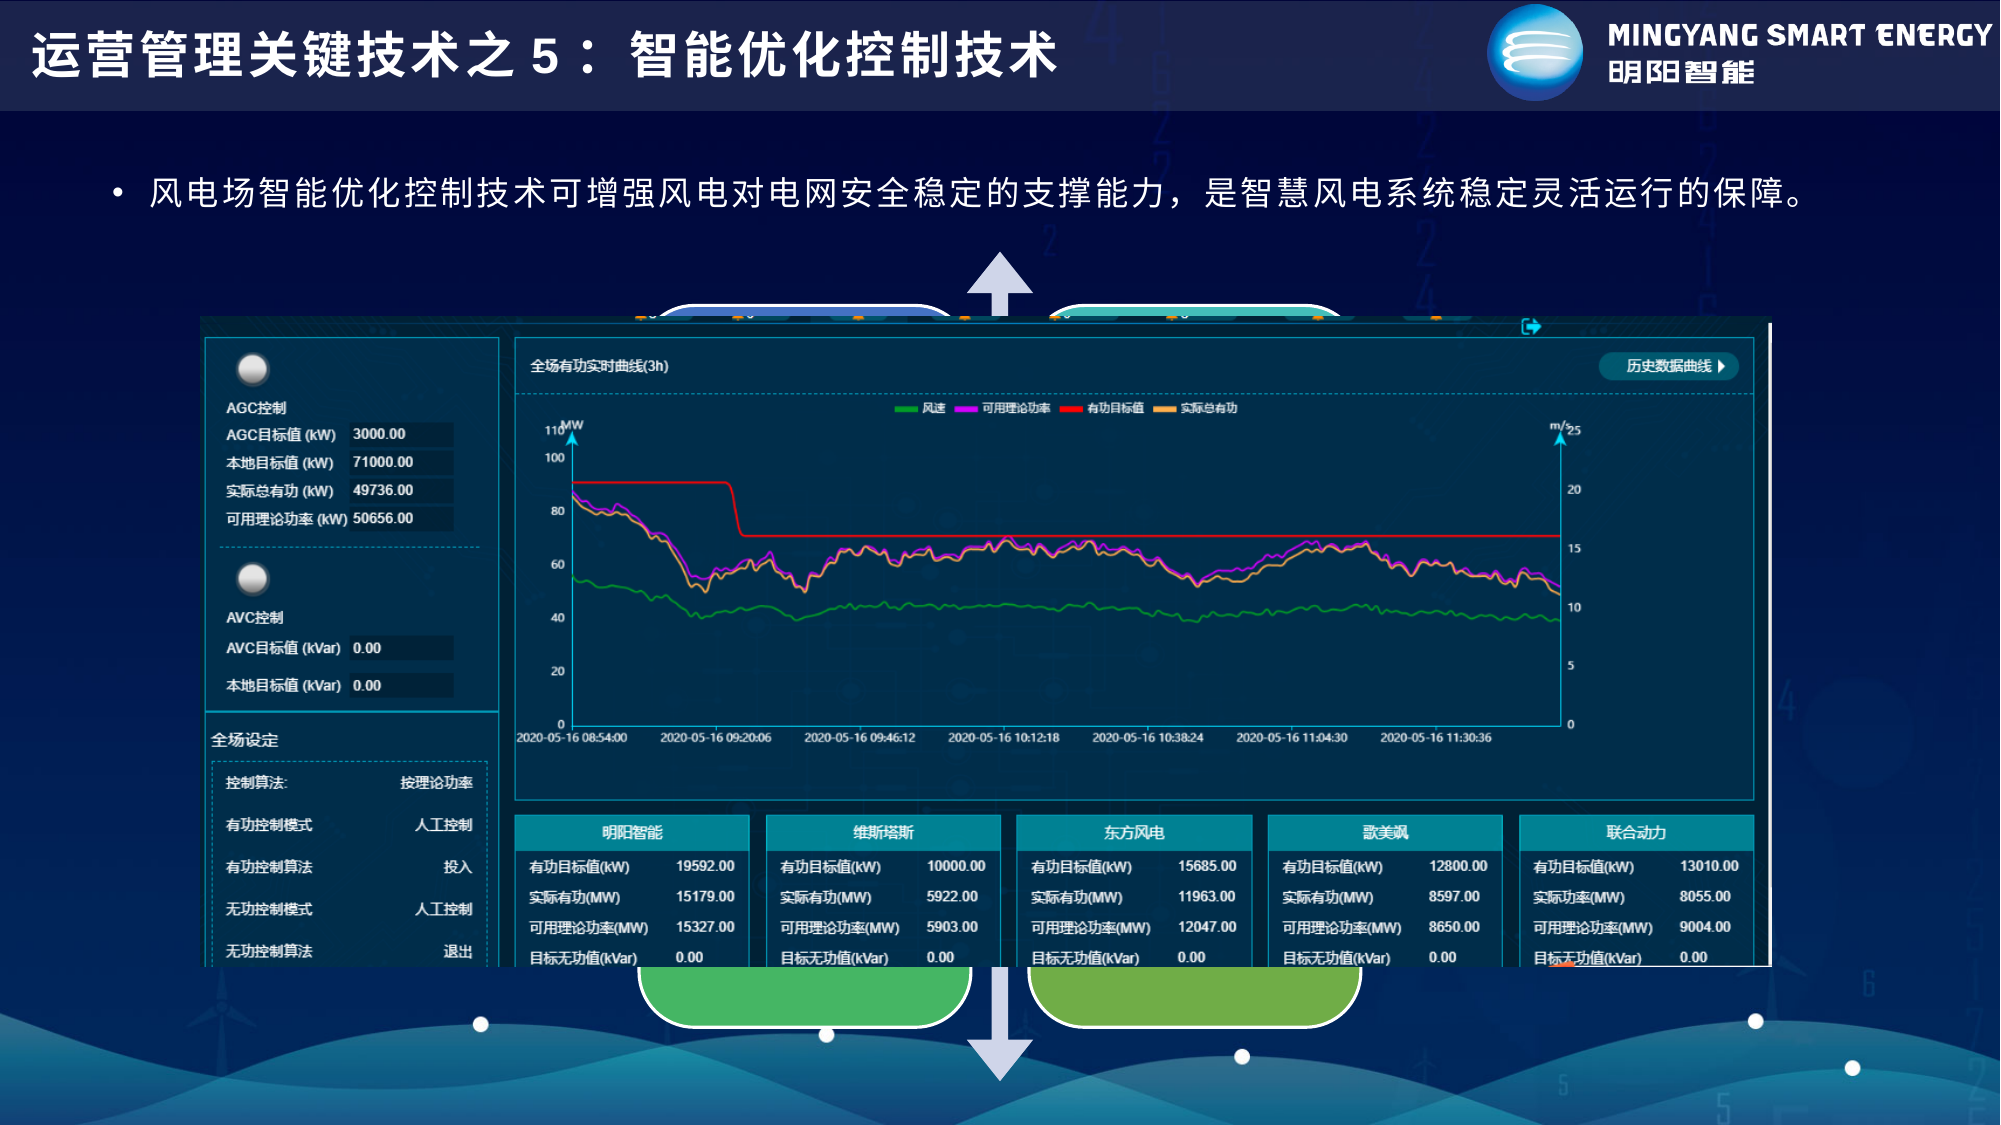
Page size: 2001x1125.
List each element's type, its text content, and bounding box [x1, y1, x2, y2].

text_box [585, 251, 1415, 316]
title 运营管理关键技术之5：智能优化控制技术 [14, 0, 1795, 107]
picture [0, 111, 2000, 1125]
list 风电场智能优化控制技术可增强风电对电网安全稳定的支撑能力，是智慧风电系统稳定灵活运行的保障。 [95, 160, 1876, 252]
picture [1795, 4, 1993, 101]
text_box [585, 967, 1415, 1082]
